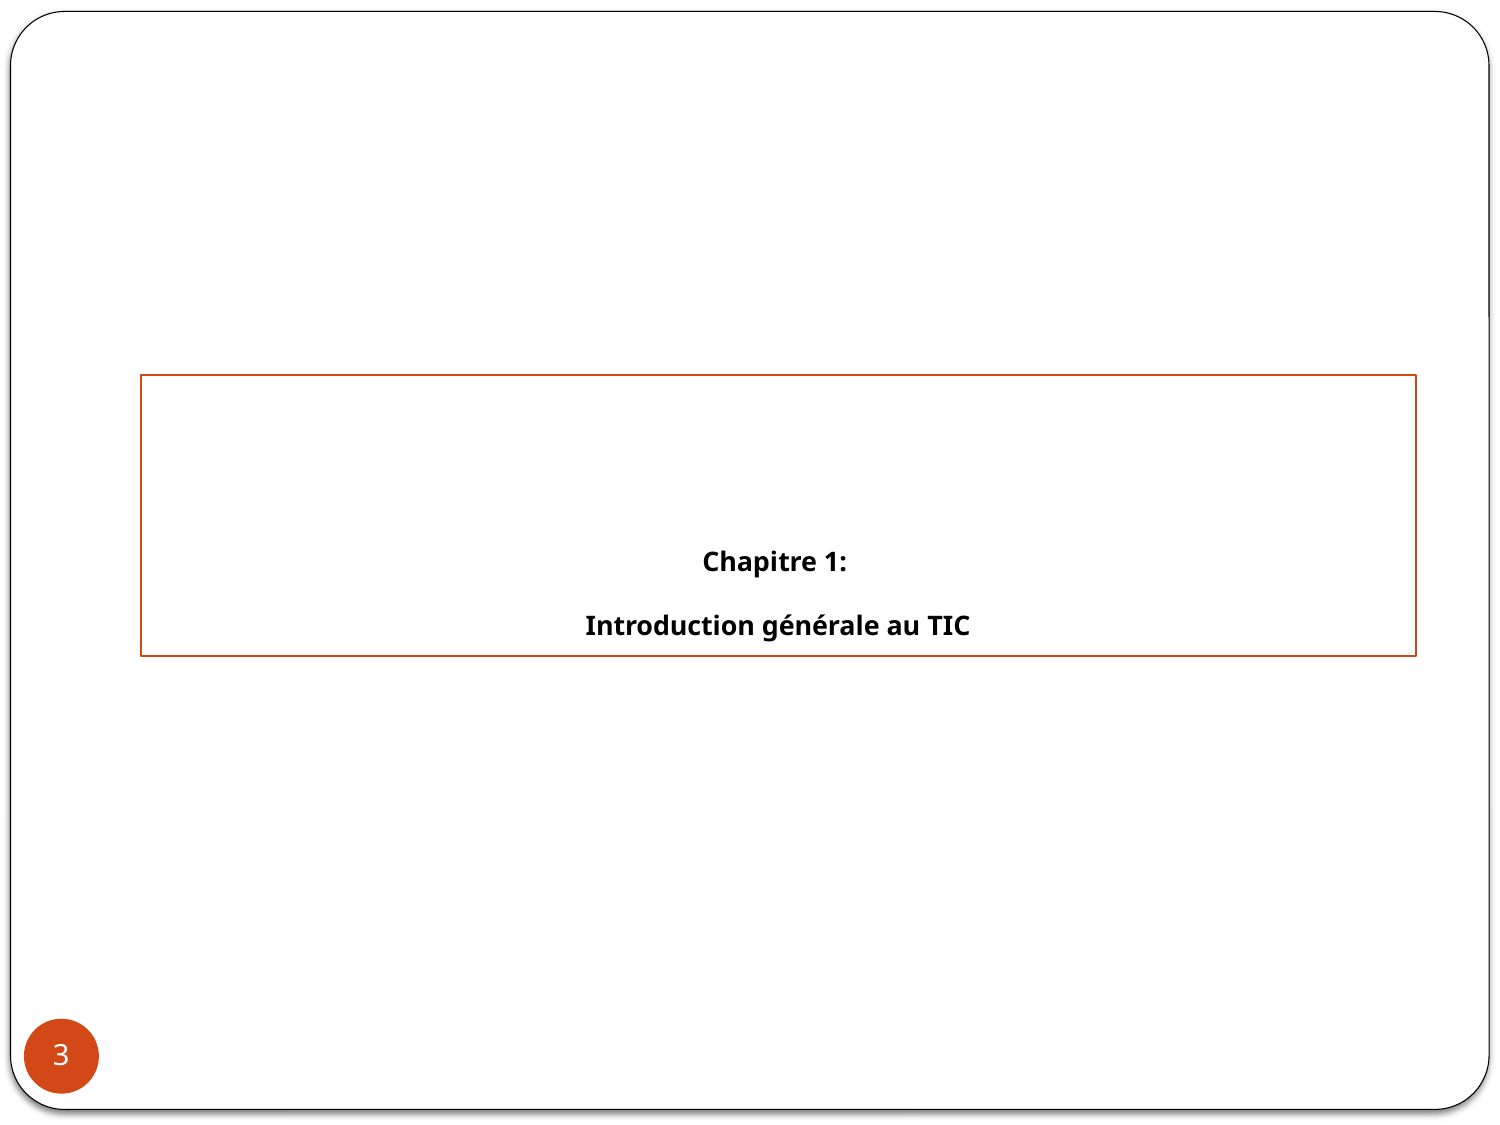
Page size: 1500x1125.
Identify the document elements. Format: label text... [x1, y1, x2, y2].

slide_number 3 [23, 1018, 99, 1094]
title Chapitre 1: Introduction générale au TIC [140, 374, 1417, 657]
